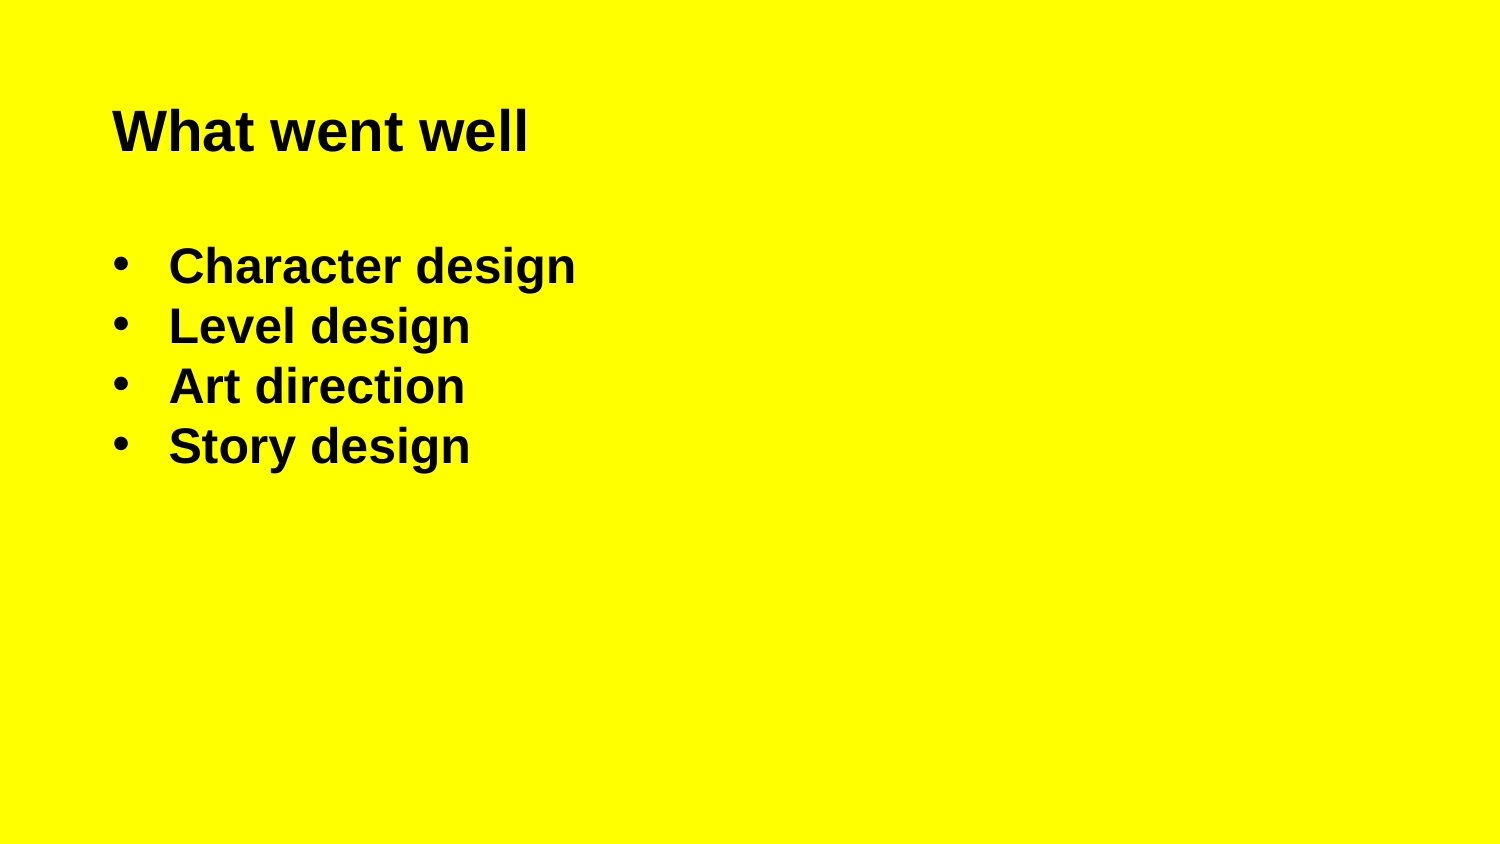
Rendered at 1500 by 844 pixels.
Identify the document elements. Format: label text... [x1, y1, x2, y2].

text_box What went well Character design Level design Art direction Story design [97, 86, 597, 546]
